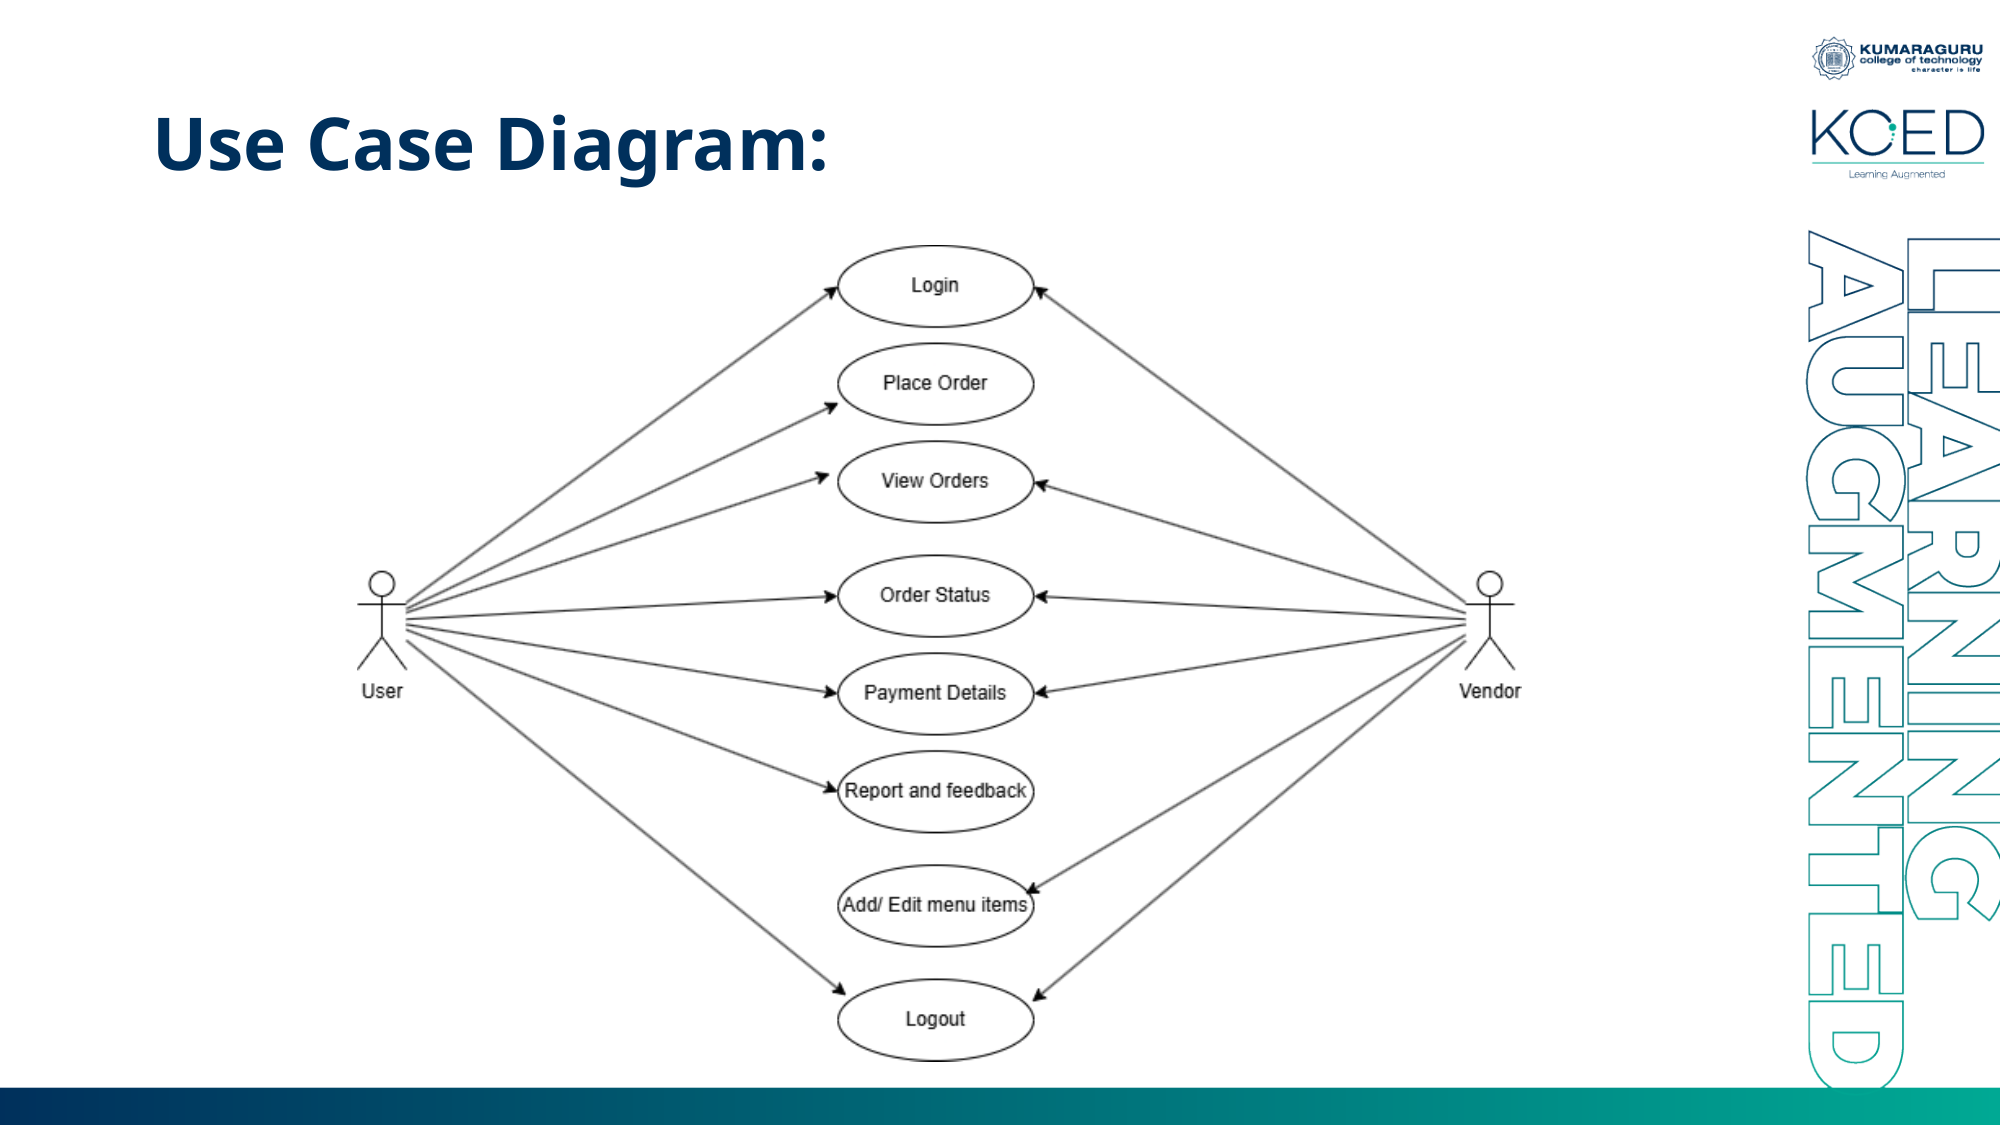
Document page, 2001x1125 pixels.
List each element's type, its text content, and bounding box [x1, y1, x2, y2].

picture [0, 0, 2000, 1125]
title Use Case Diagram: [137, 59, 1574, 234]
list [357, 245, 1522, 1062]
